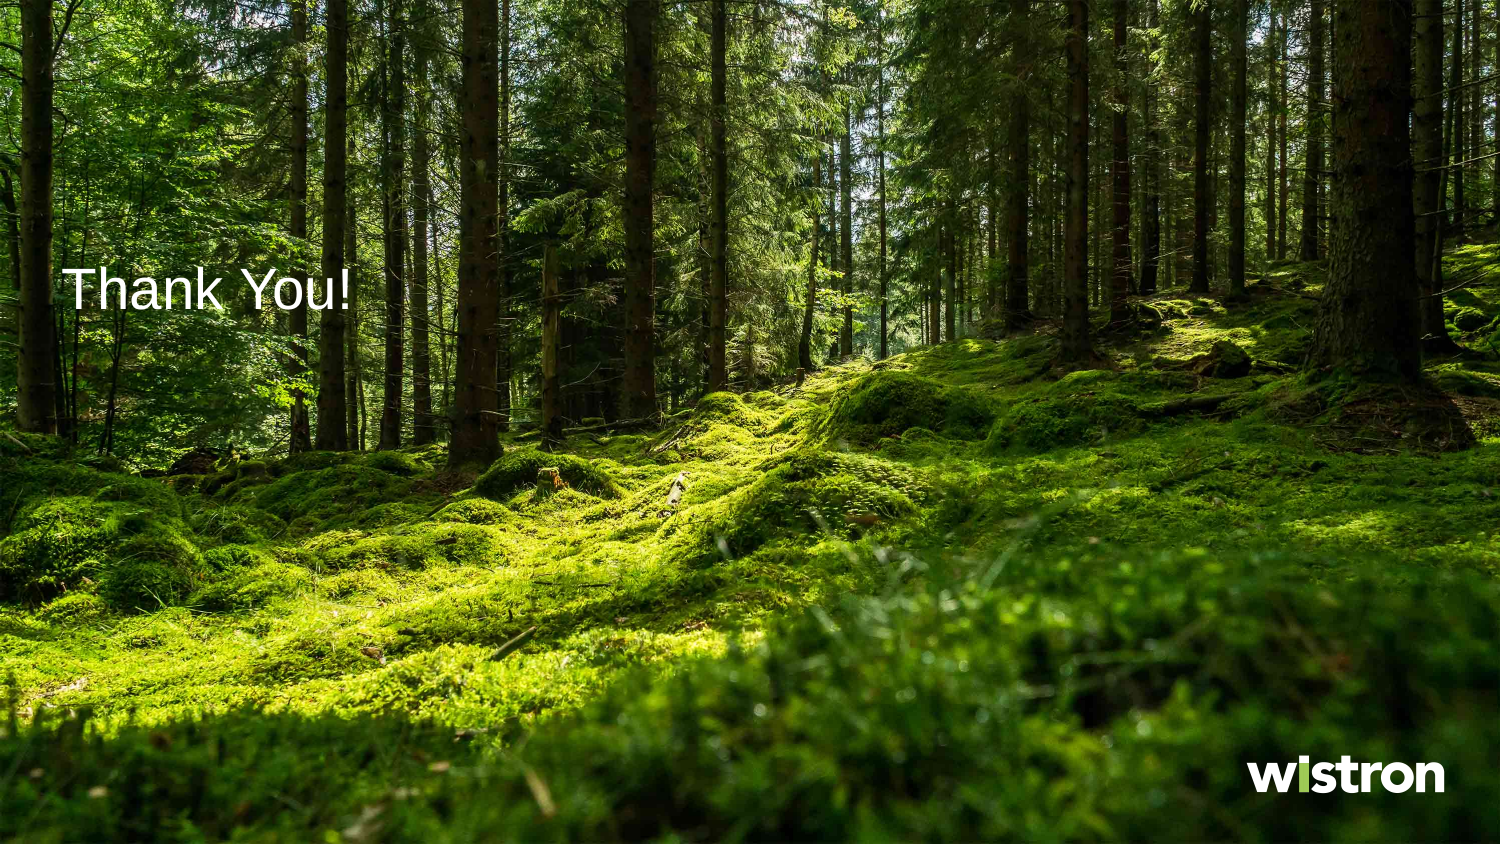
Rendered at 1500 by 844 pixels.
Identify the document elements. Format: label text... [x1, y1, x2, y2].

picture [0, 0, 1500, 844]
title Thank You! [61, 0, 1243, 323]
